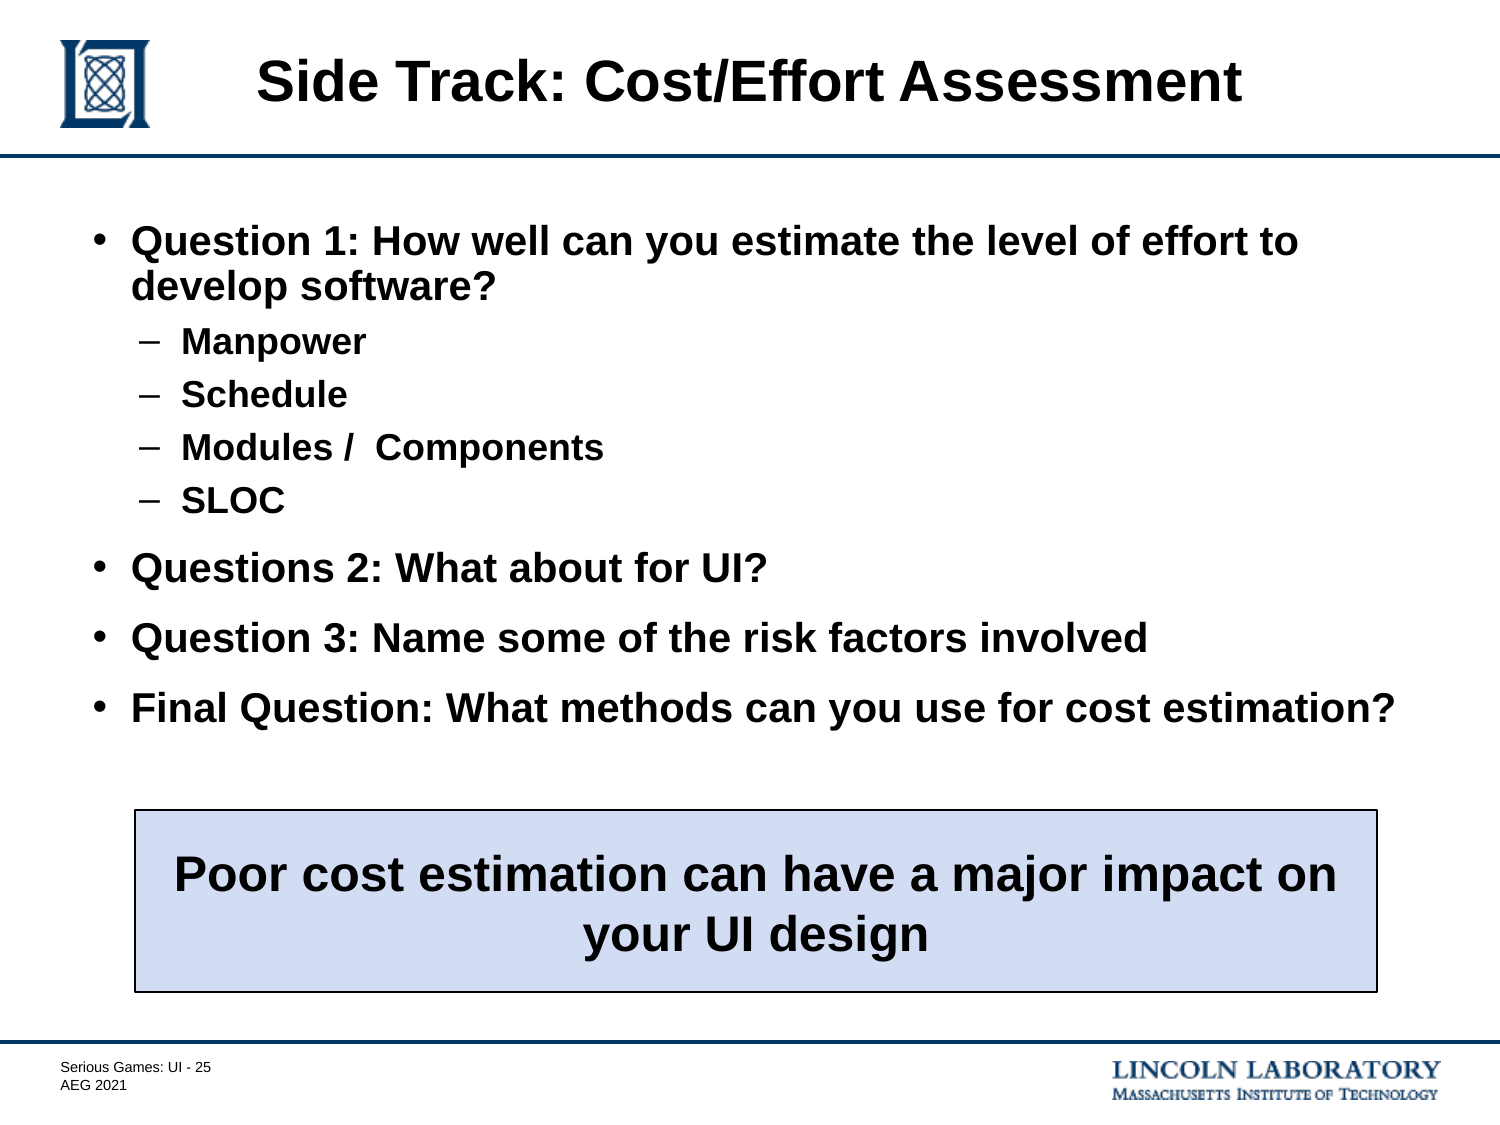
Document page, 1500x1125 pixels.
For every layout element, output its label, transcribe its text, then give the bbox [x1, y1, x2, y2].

title Side Track: Cost/Effort Assessment [154, 16, 1346, 151]
picture [60, 40, 150, 128]
text_box Poor cost estimation can have a major impact on your UI design [133, 808, 1379, 994]
list Question 1: How well can you estimate the level of effort to develop software? Manpower Schedule Modules / Components SLOC Questions 2: What about for UI? Question 3: Name some of the risk factors involved Final Question: What methods can you use for cost estimation? [77, 212, 1422, 1005]
picture [1111, 1061, 1441, 1100]
